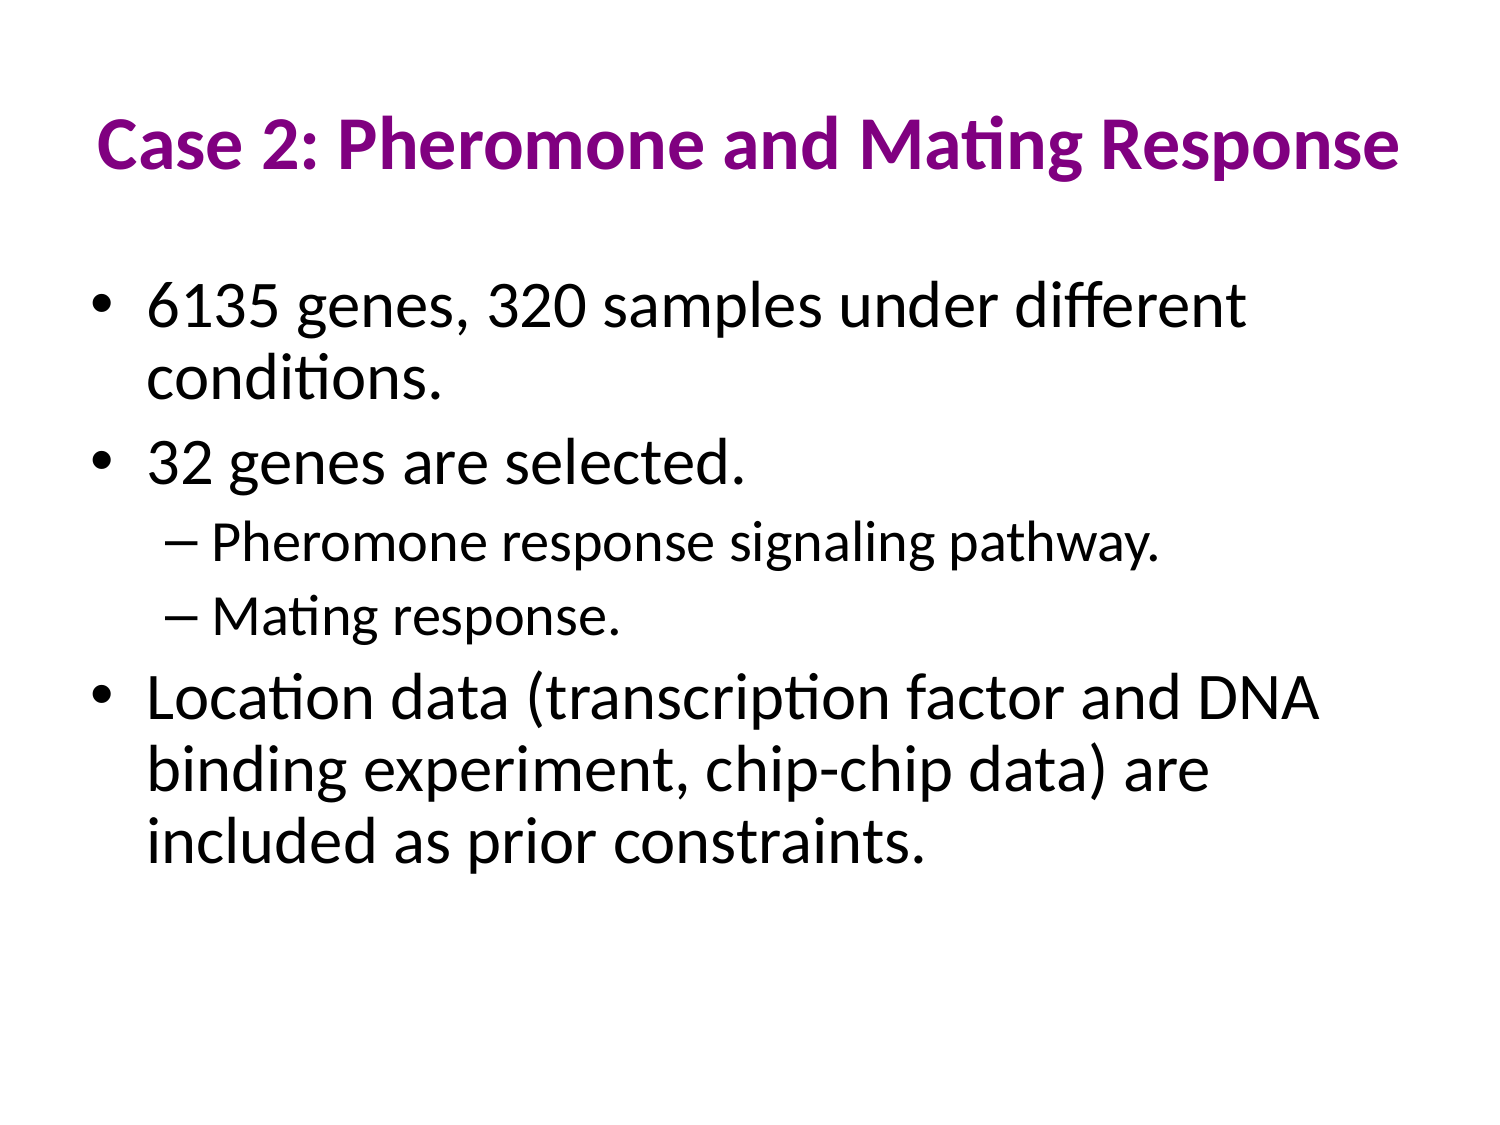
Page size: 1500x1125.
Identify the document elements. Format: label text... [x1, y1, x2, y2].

list 6135 genes, 320 samples under different conditions. 32 genes are selected. Pheromone response signaling pathway. Mating response. Location data (transcription factor and DNA binding experiment, chip-chip data) are included as prior constraints. [75, 262, 1425, 1005]
title Case 2: Pheromone and Mating Response [75, 45, 1425, 233]
